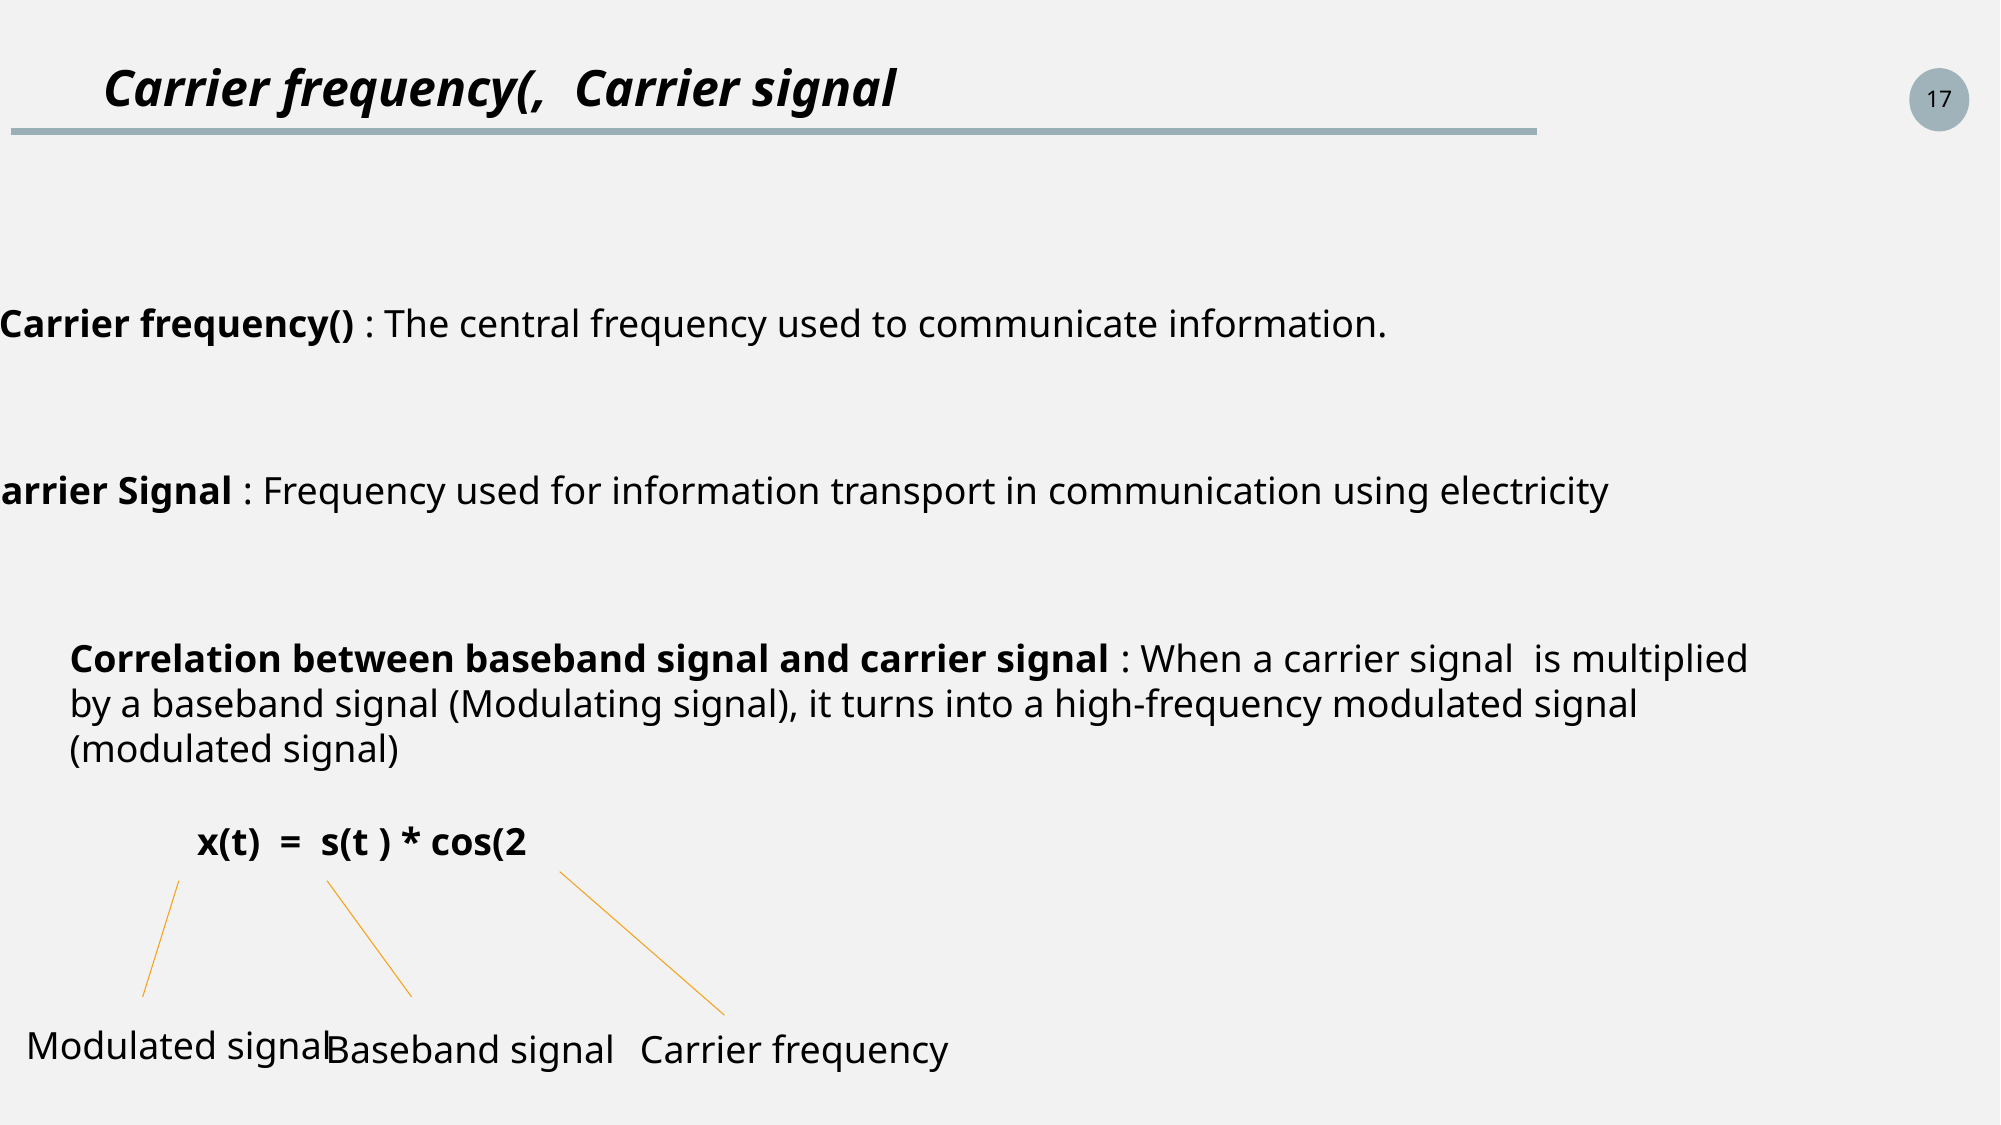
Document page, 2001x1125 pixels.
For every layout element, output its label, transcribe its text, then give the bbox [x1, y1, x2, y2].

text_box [559, 871, 725, 1016]
text_box Correlation between baseband signal and carrier signal : When a carrier signal is multiplied by a baseband signal (Modulating signal), it turns into a high-frequency modulated signal (modulated signal) [54, 627, 1780, 778]
text_box Modulated signal [11, 1015, 347, 1075]
text_box Carrier frequency [625, 1018, 964, 1079]
text_box Carrier Signal : Frequency used for information transport in communication using electricity [0, 460, 1626, 520]
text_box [327, 880, 412, 997]
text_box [142, 880, 179, 997]
text_box Baseband signal [310, 1018, 625, 1079]
slide_number 17 [1909, 68, 1970, 132]
